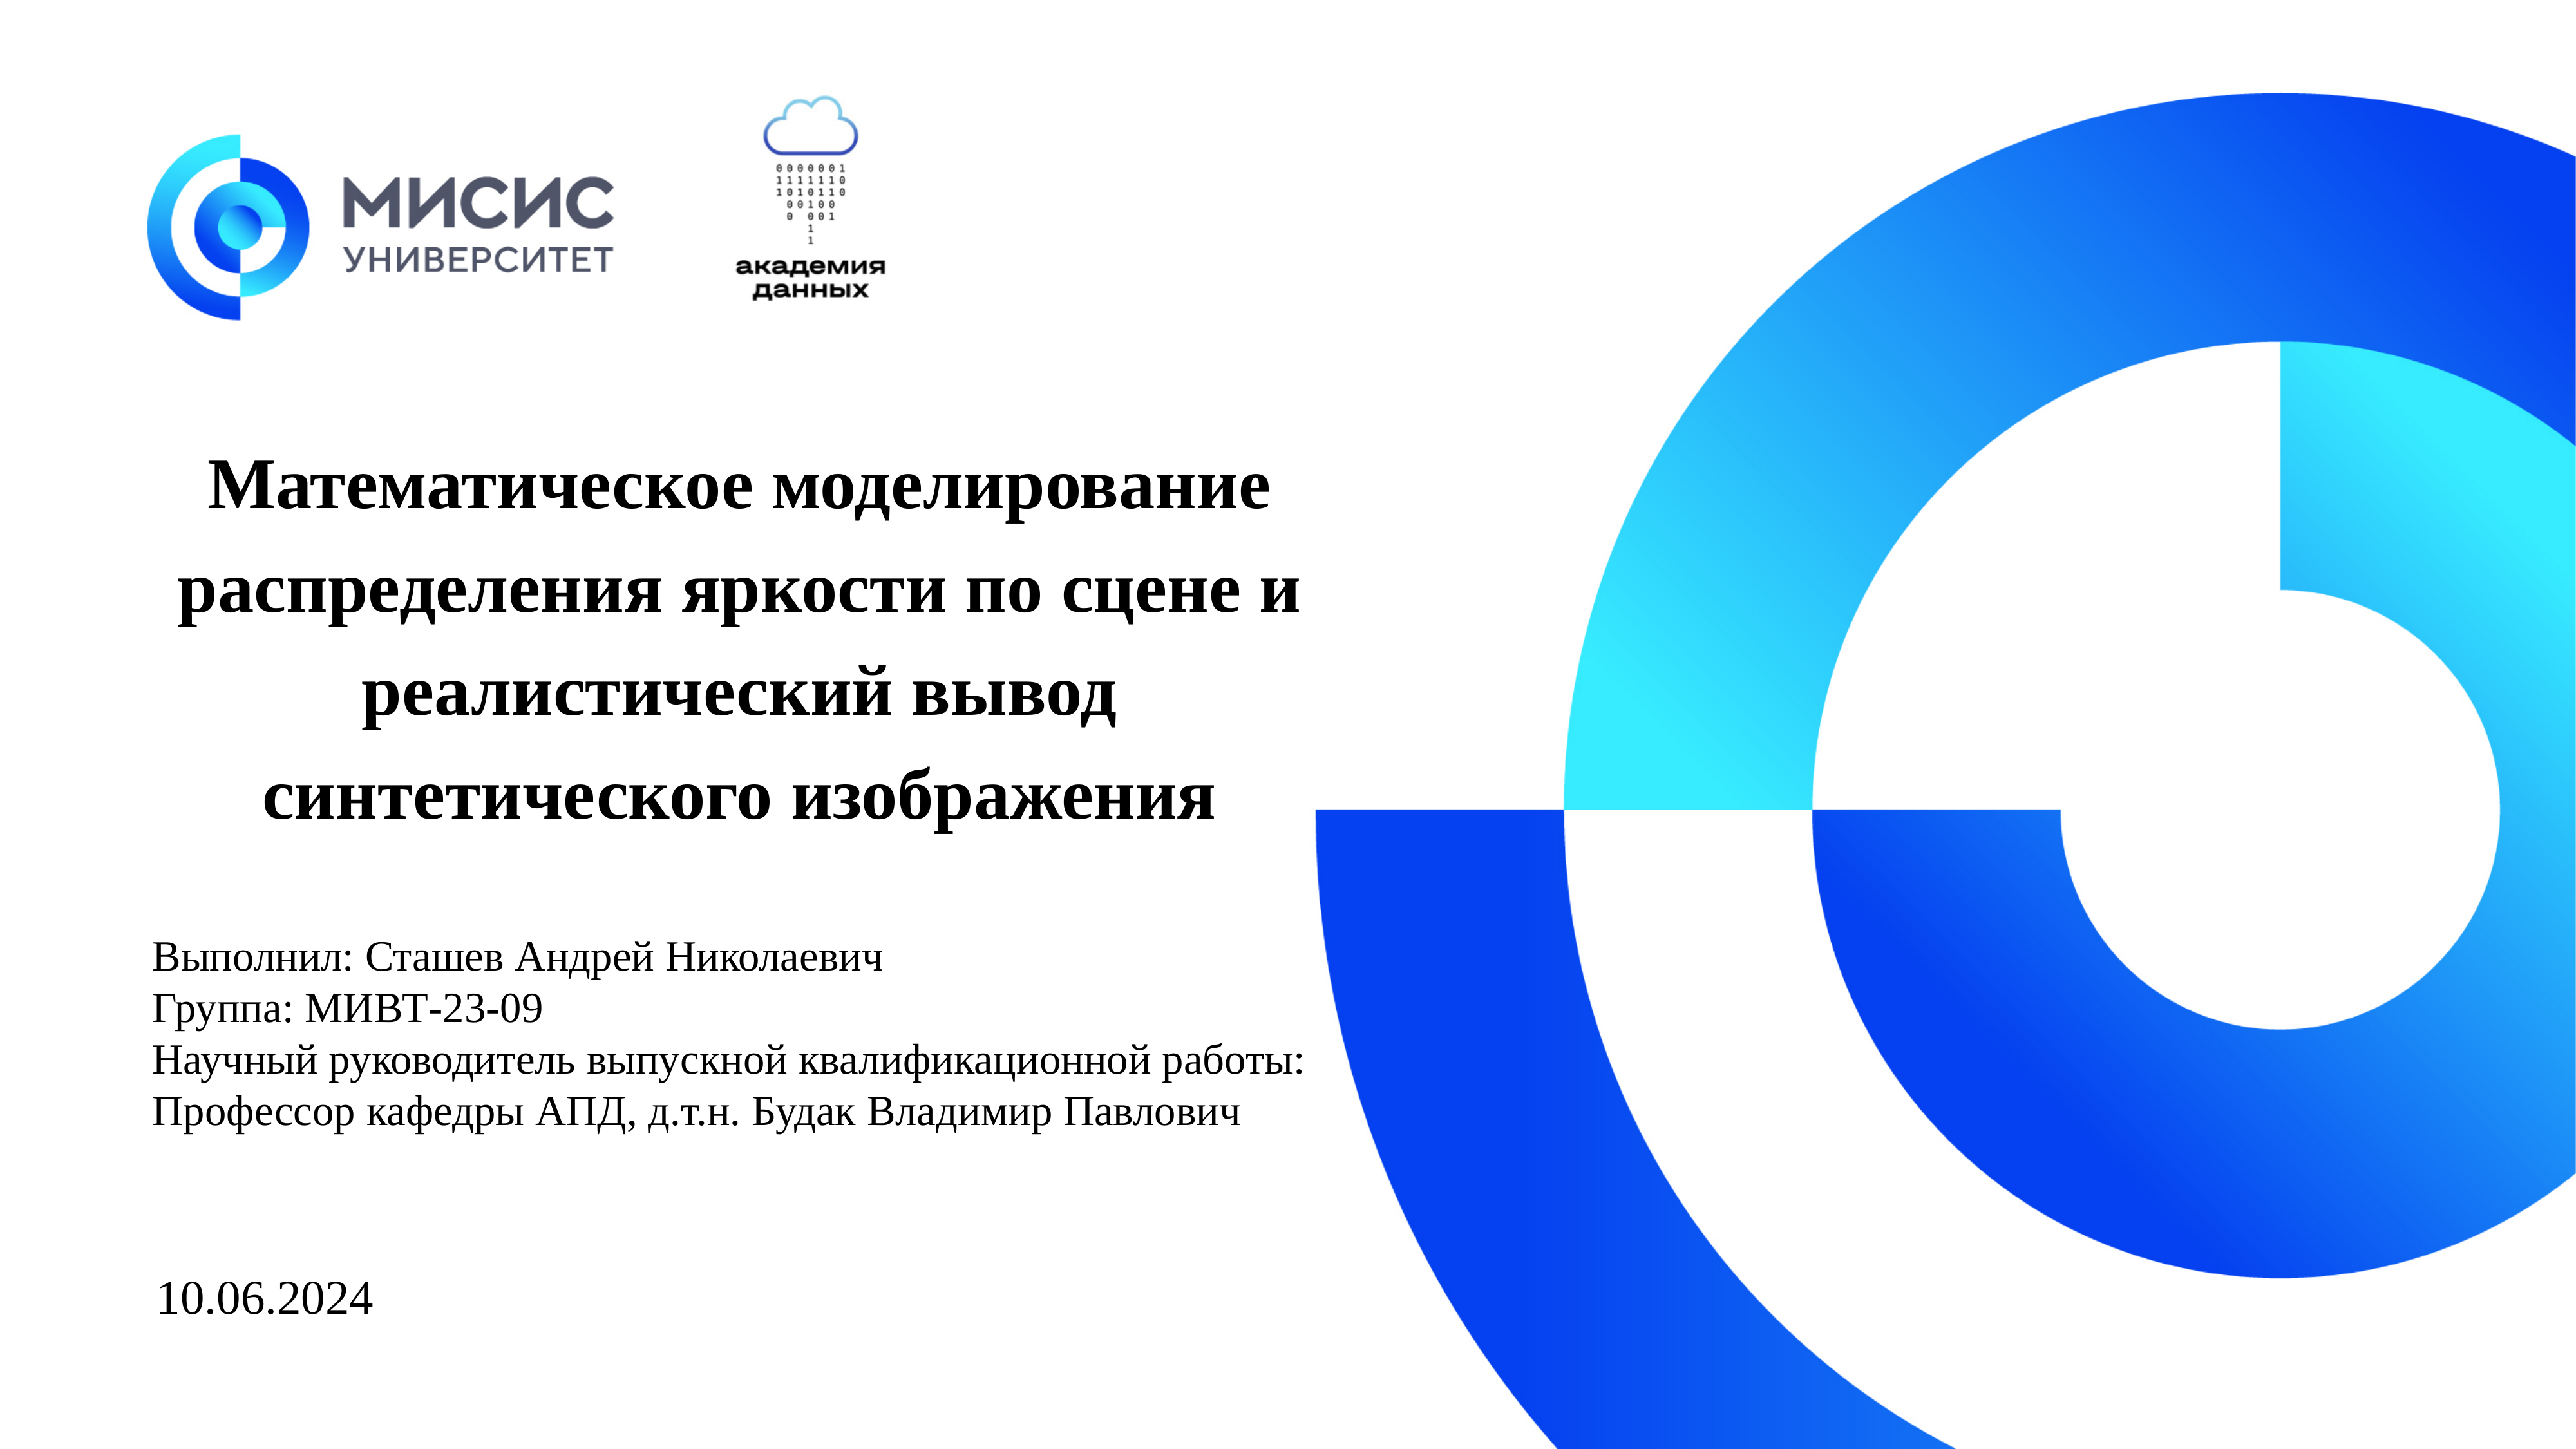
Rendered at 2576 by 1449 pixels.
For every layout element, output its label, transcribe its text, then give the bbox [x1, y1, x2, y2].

title Математическое моделирование распределения яркости по сцене и реалистический вывод синтетического изображения [142, 415, 1336, 636]
picture [0, 0, 2576, 1449]
text_box 10.06.2024 [147, 1260, 1436, 1329]
text_box Выполнил: Сташев Андрей Николаевич Группа: МИВТ-23-09 Научный руководитель выпускной квалификационной работы: Профессор кафедры АПД, д.т.н. Будак Владимир Павлович [142, 923, 1432, 1139]
